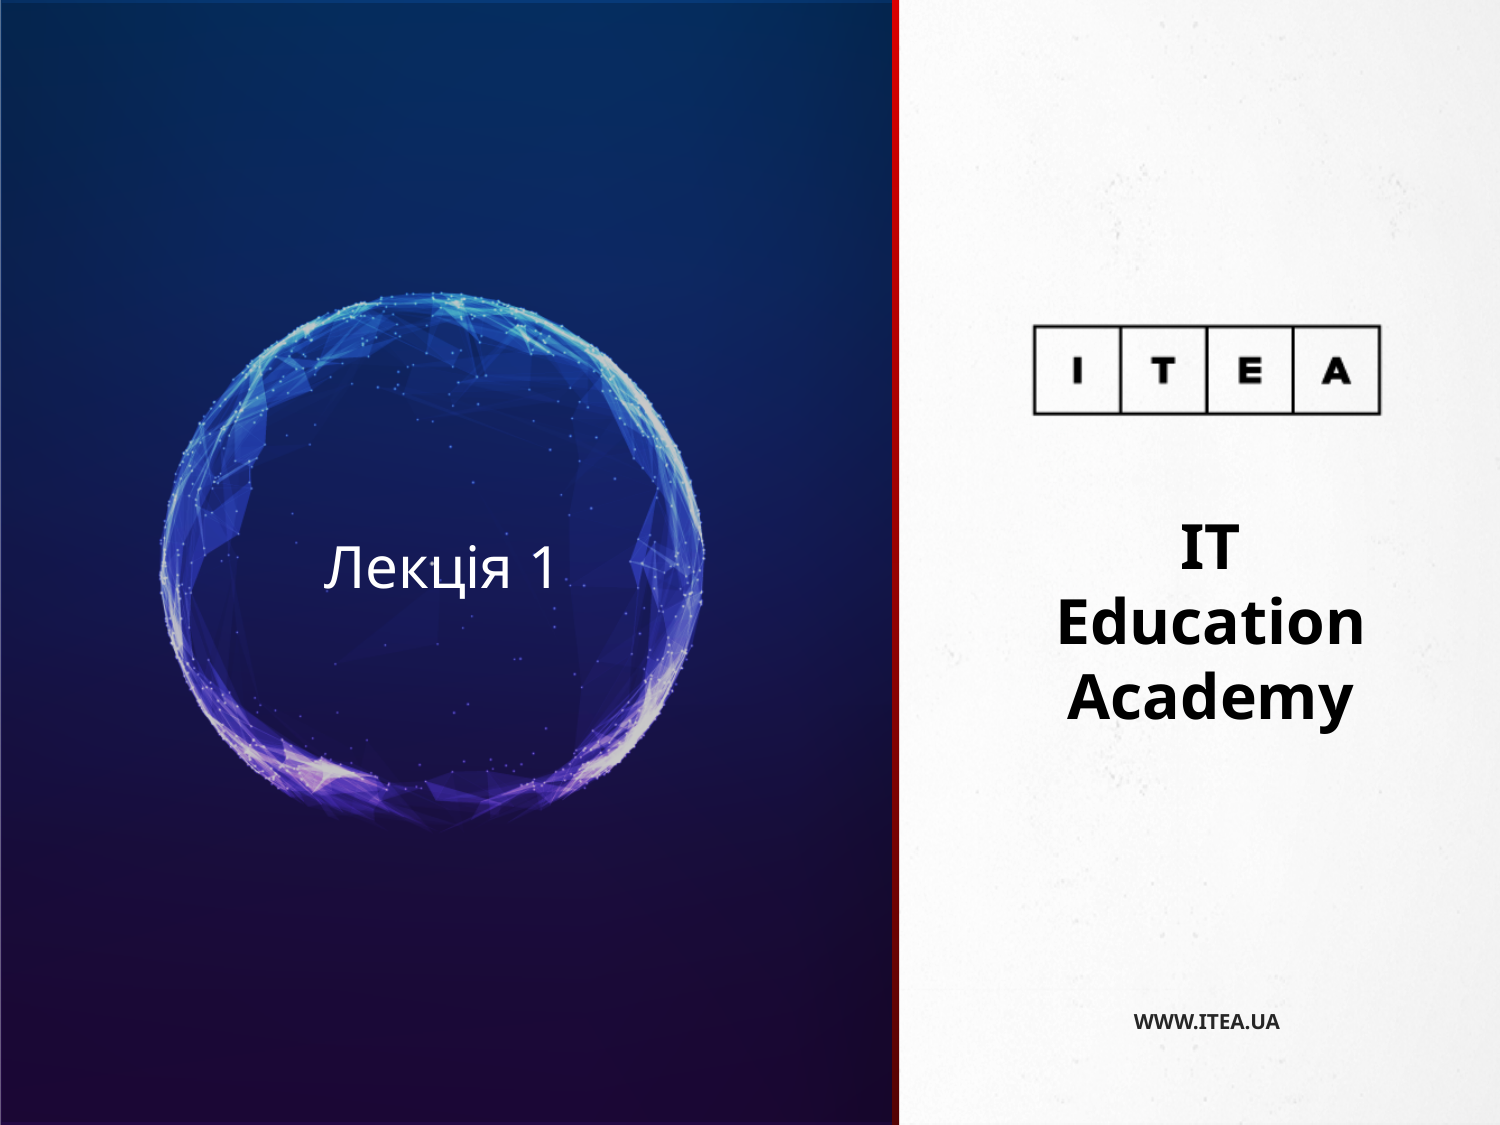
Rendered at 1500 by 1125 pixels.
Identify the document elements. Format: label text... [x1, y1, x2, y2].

text_box [894, 0, 900, 1125]
picture [900, 0, 1500, 1125]
text_box WWW.ITEA.UA [1081, 999, 1333, 1043]
picture [0, 0, 895, 1125]
text_box IT Education Academy [1007, 492, 1415, 647]
